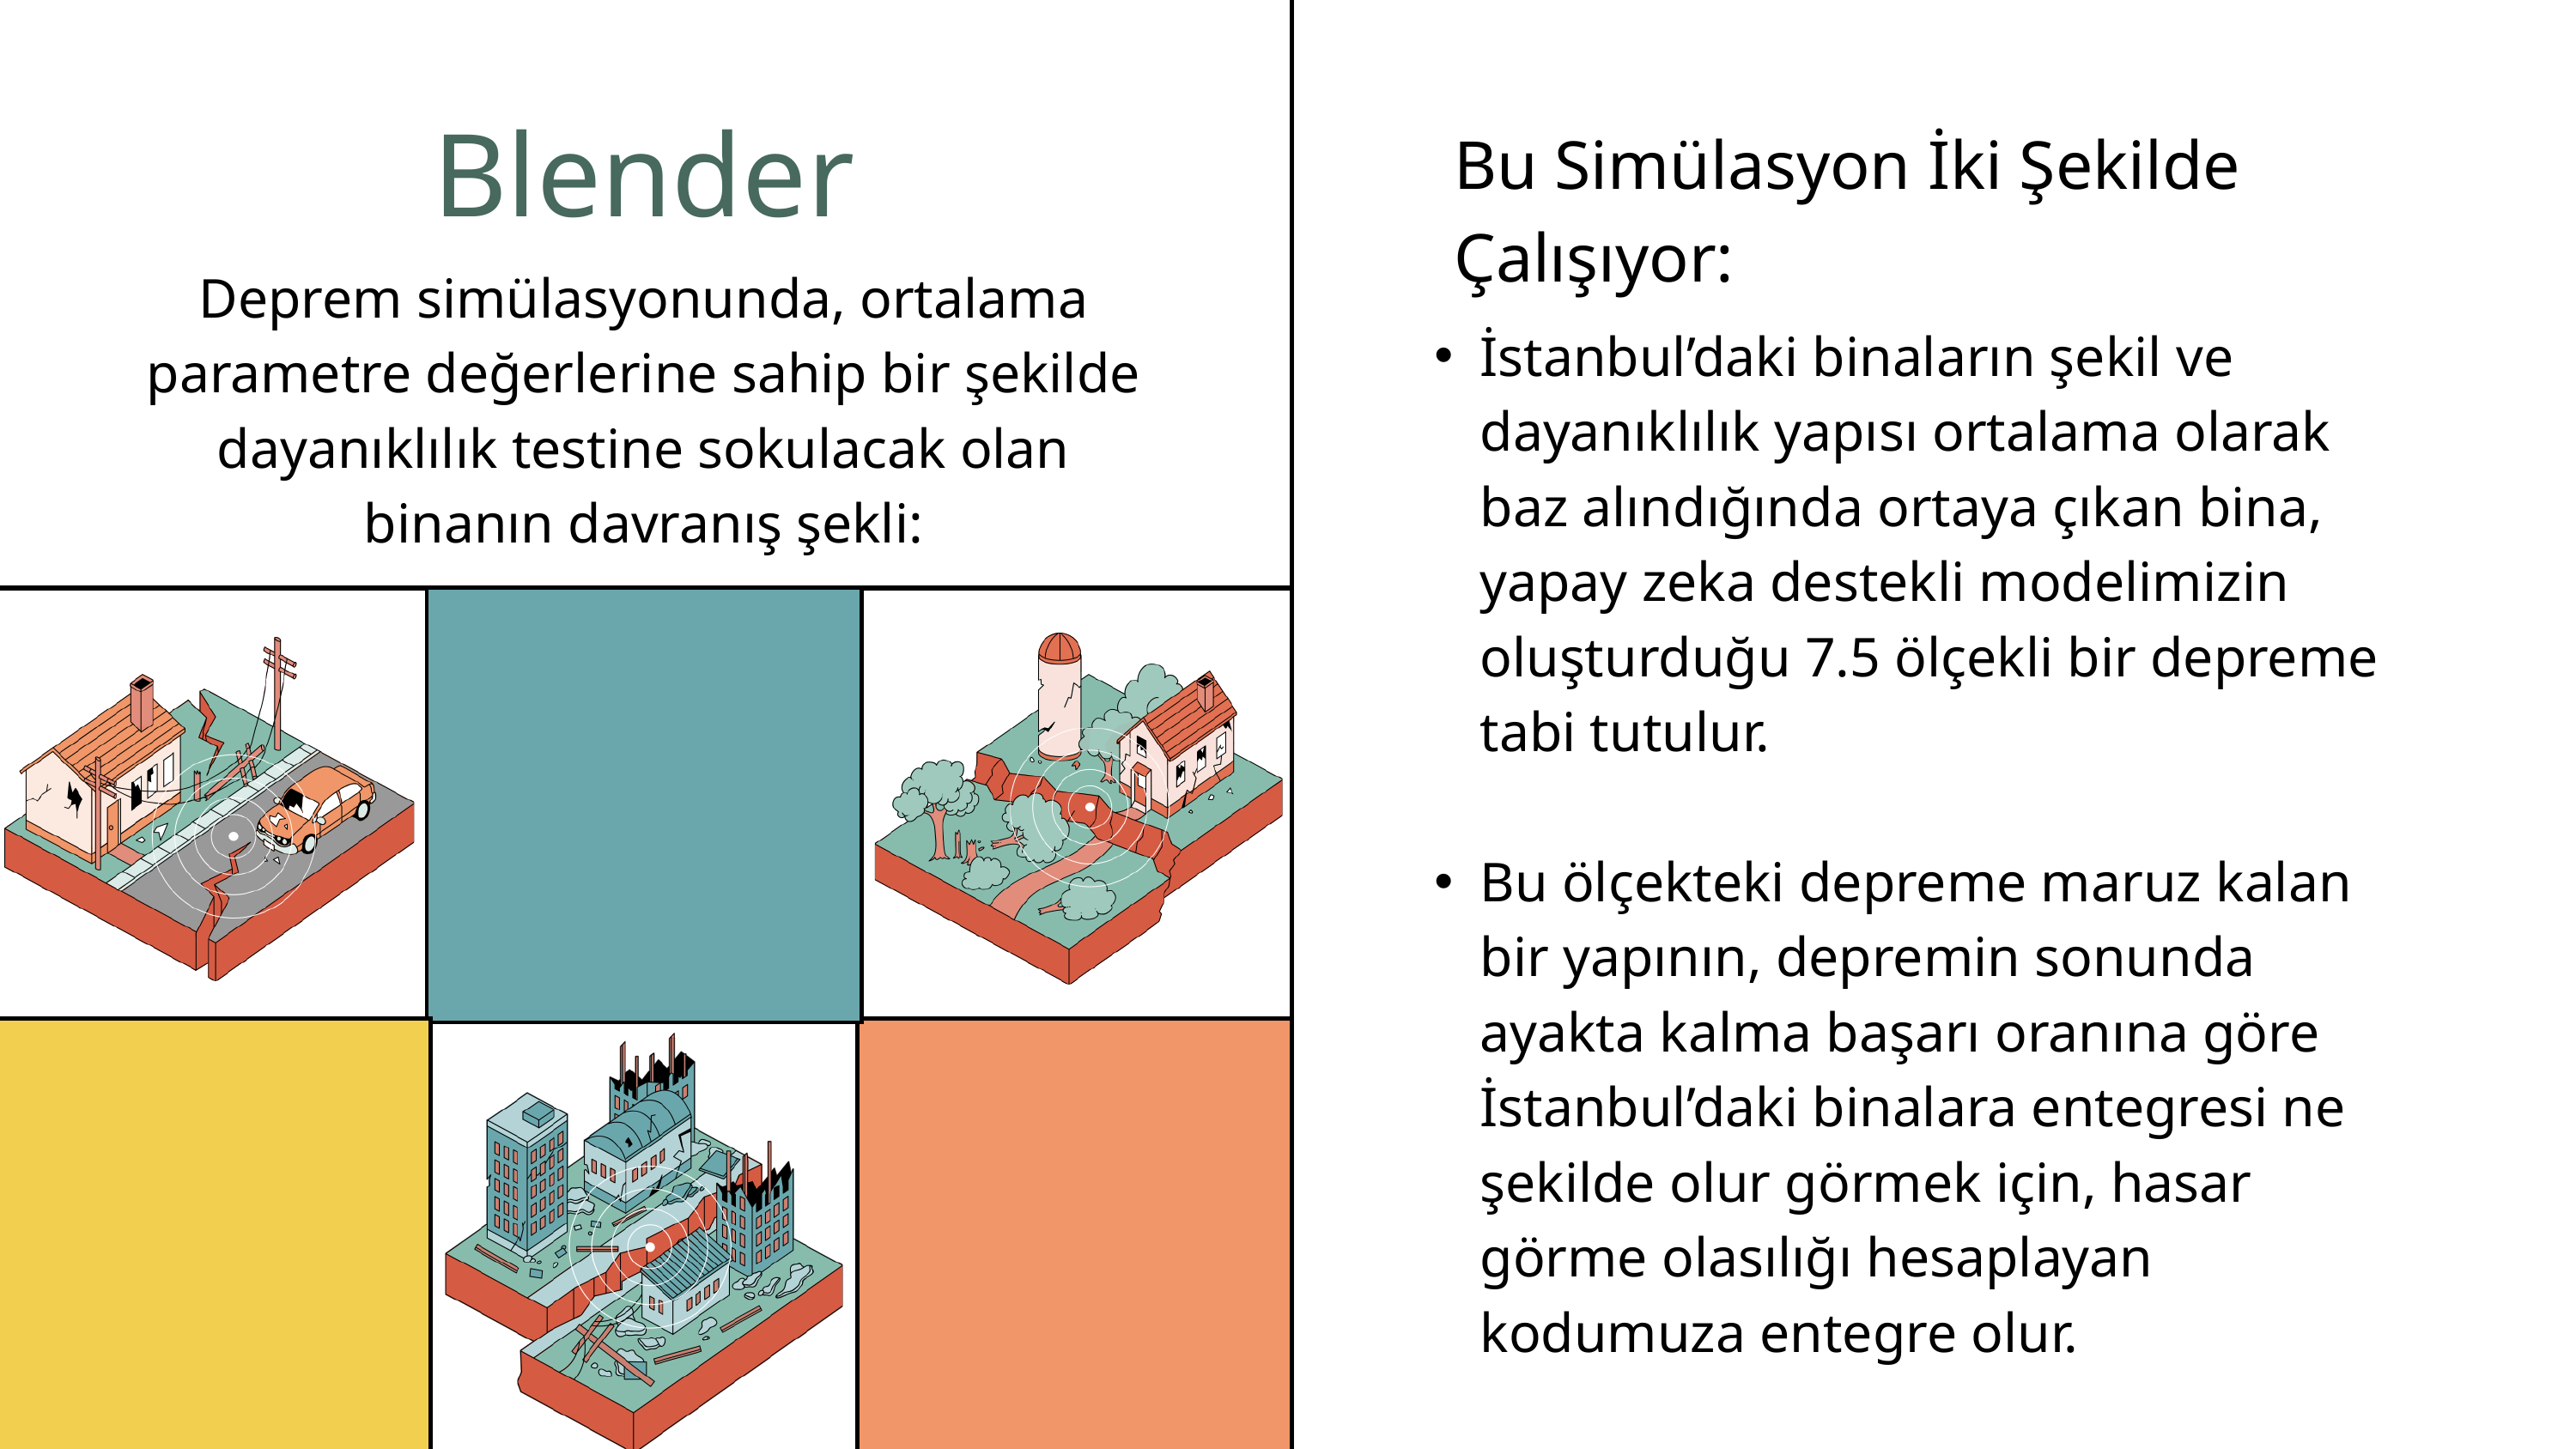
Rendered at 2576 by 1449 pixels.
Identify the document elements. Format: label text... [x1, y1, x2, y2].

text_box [0, 1018, 431, 1449]
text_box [0, 597, 422, 1016]
text_box Bu Simülasyon İki Şekilde Çalışıyor: [1454, 109, 2340, 295]
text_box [865, 595, 1292, 1017]
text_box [857, 1018, 1292, 1449]
text_box İstanbul’daki binaların şekil ve dayanıklılık yapısı ortalama olarak baz alındığında ortaya çıkan bina, yapay zeka destekli modelimizin oluşturduğu 7.5 ölçekli bir depreme tabi tutulur. Bu ölçekteki depreme maruz kalan bir yapının, depremin sonunda ayakta kalma başarı oranına göre İstanbul’daki binalara entegresi ne şekilde olur görmek için, hasar görme olasılığı hesaplayan kodumuza entegre olur. [1388, 312, 2405, 1363]
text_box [434, 1031, 853, 1449]
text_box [426, 587, 862, 1023]
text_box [0, 0, 1292, 590]
